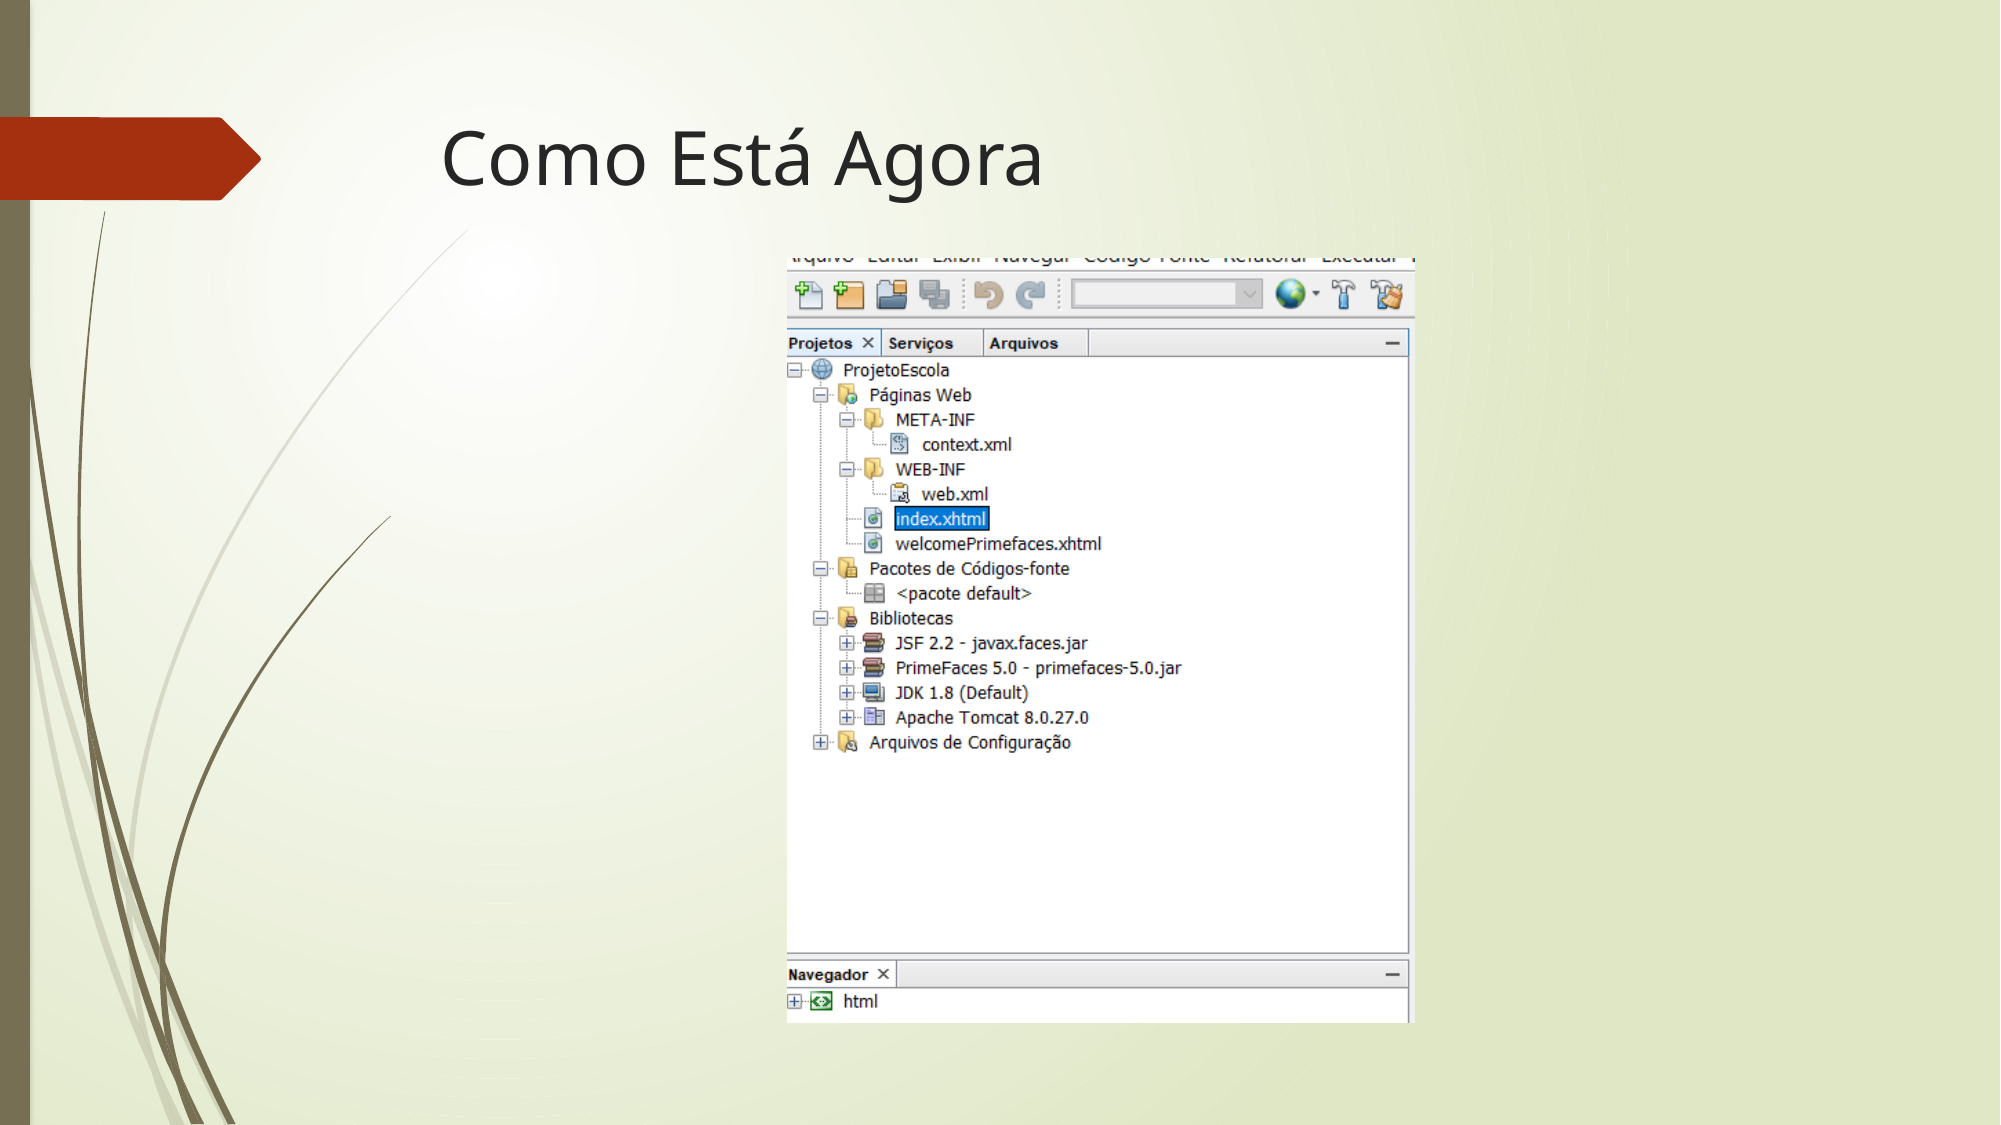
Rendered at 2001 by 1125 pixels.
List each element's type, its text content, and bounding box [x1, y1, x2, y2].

title Como Está Agora [425, 102, 1888, 313]
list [787, 258, 1415, 1023]
